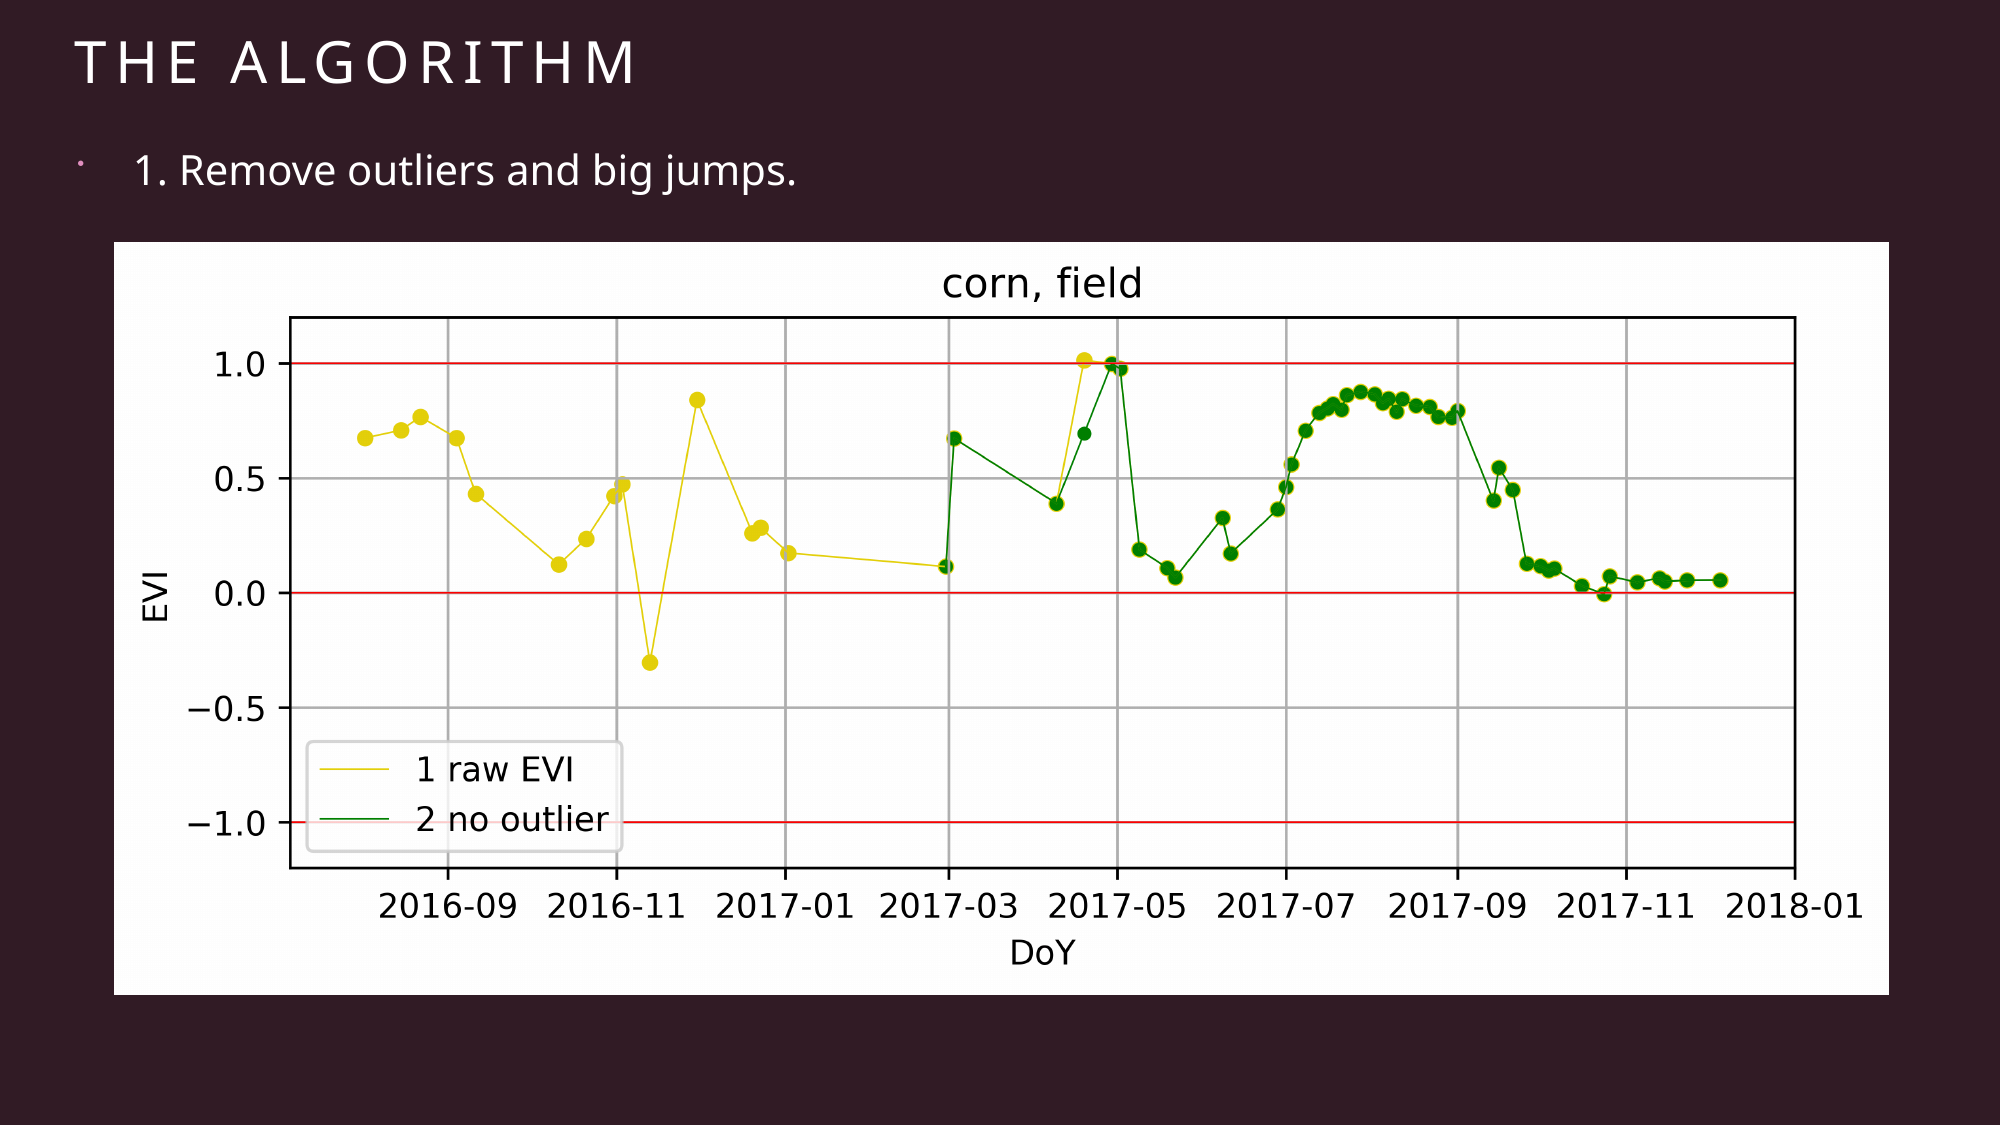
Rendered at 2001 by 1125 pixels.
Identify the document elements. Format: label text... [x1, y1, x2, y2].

title The Algorithm [74, 25, 1822, 131]
list 1. Remove outliers and big jumps. [73, 131, 1930, 1095]
picture [114, 242, 1890, 995]
